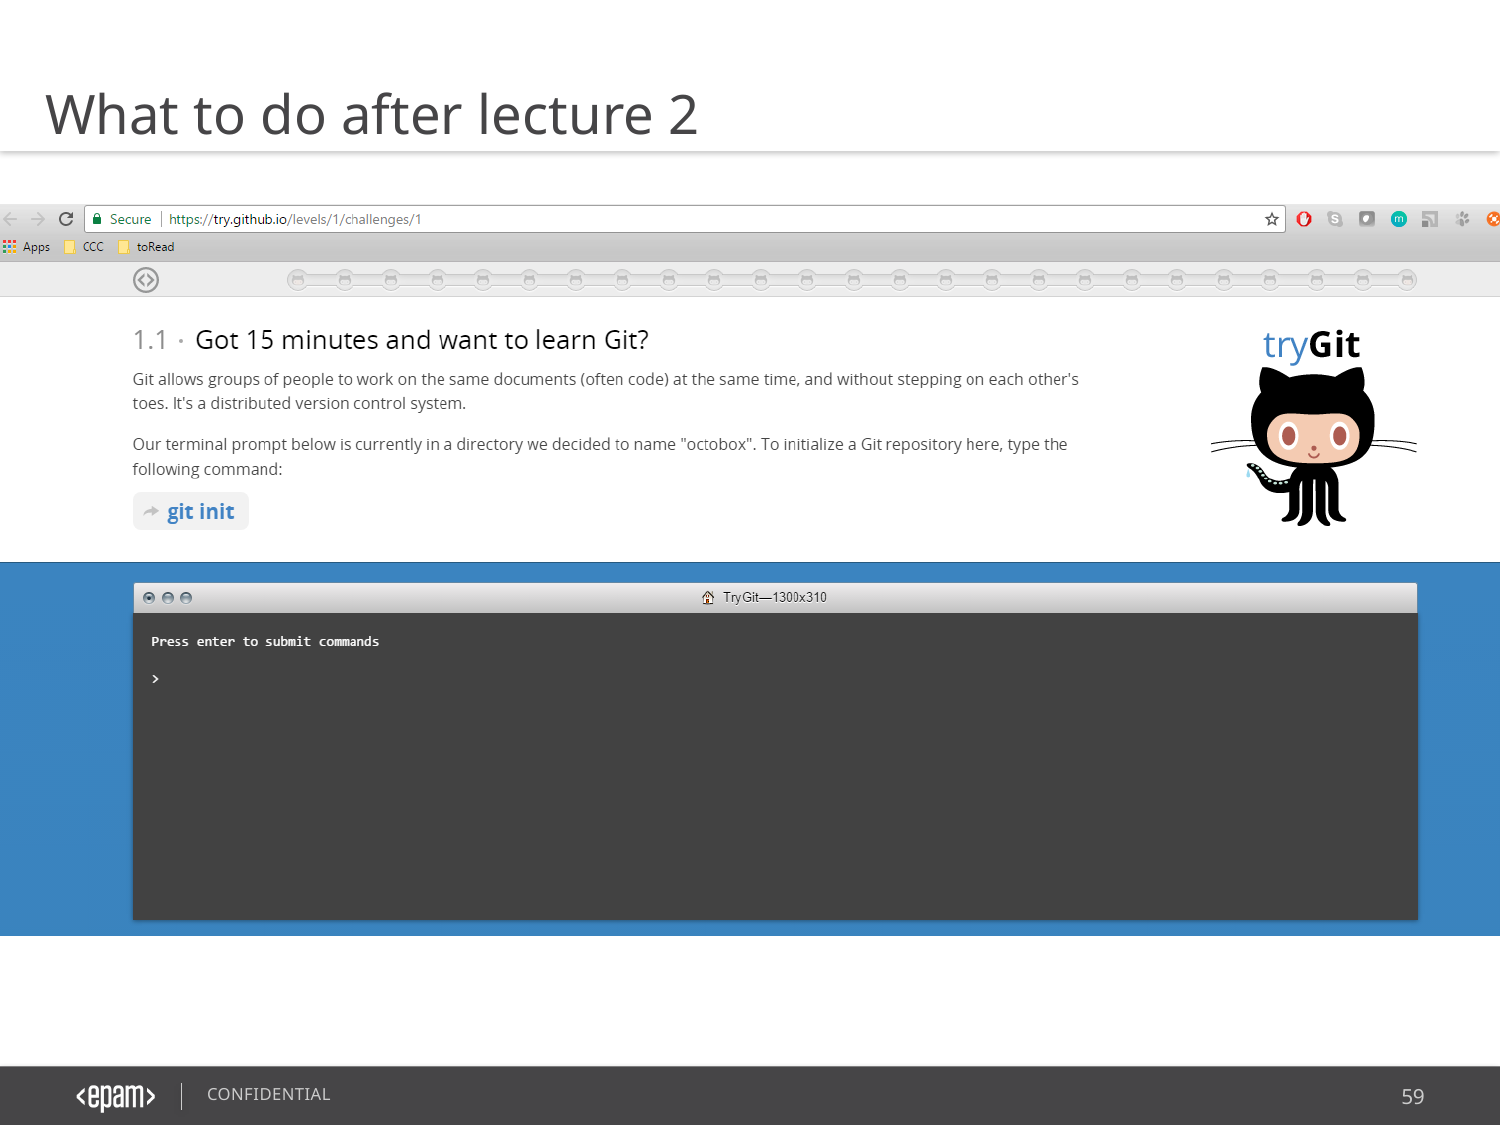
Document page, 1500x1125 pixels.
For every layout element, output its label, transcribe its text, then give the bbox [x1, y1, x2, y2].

picture [0, 203, 1500, 937]
picture [76, 1085, 155, 1113]
list What to do after lecture 2 [0, 0, 1500, 152]
